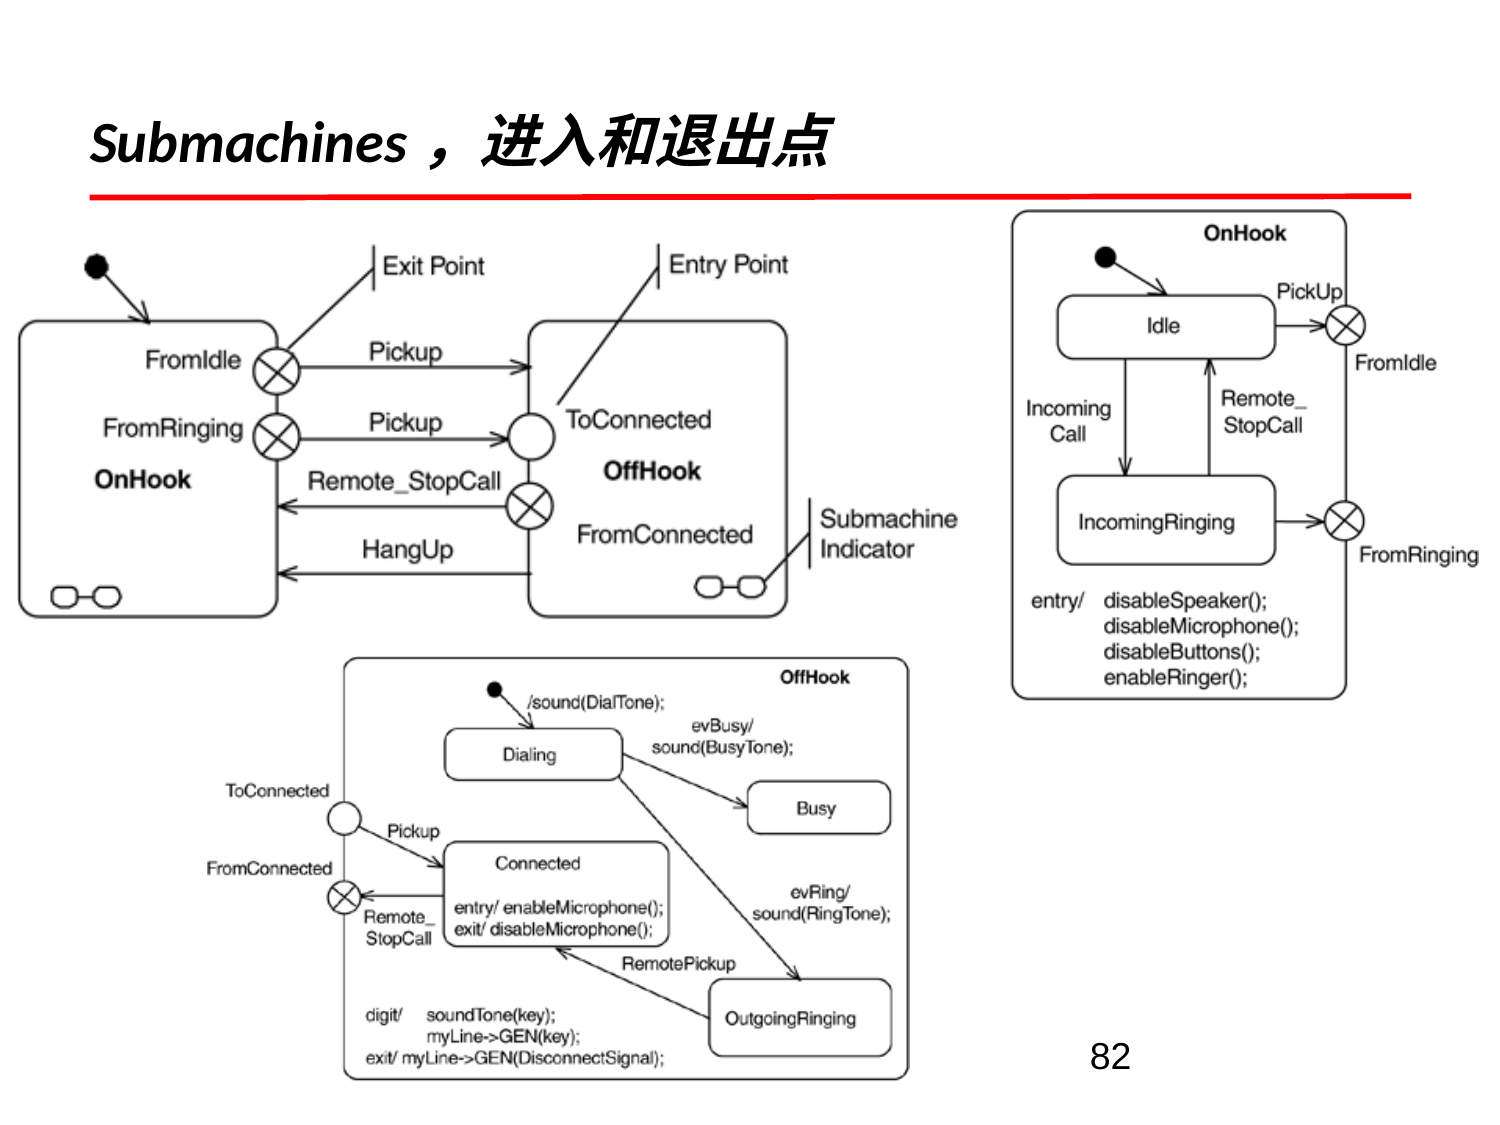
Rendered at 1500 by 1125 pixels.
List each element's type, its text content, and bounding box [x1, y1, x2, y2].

picture [206, 656, 910, 1082]
picture [1009, 208, 1479, 702]
picture [17, 243, 960, 621]
slide_number 82 [1074, 1024, 1426, 1103]
title Submachines，进入和退出点 [75, 45, 1425, 233]
